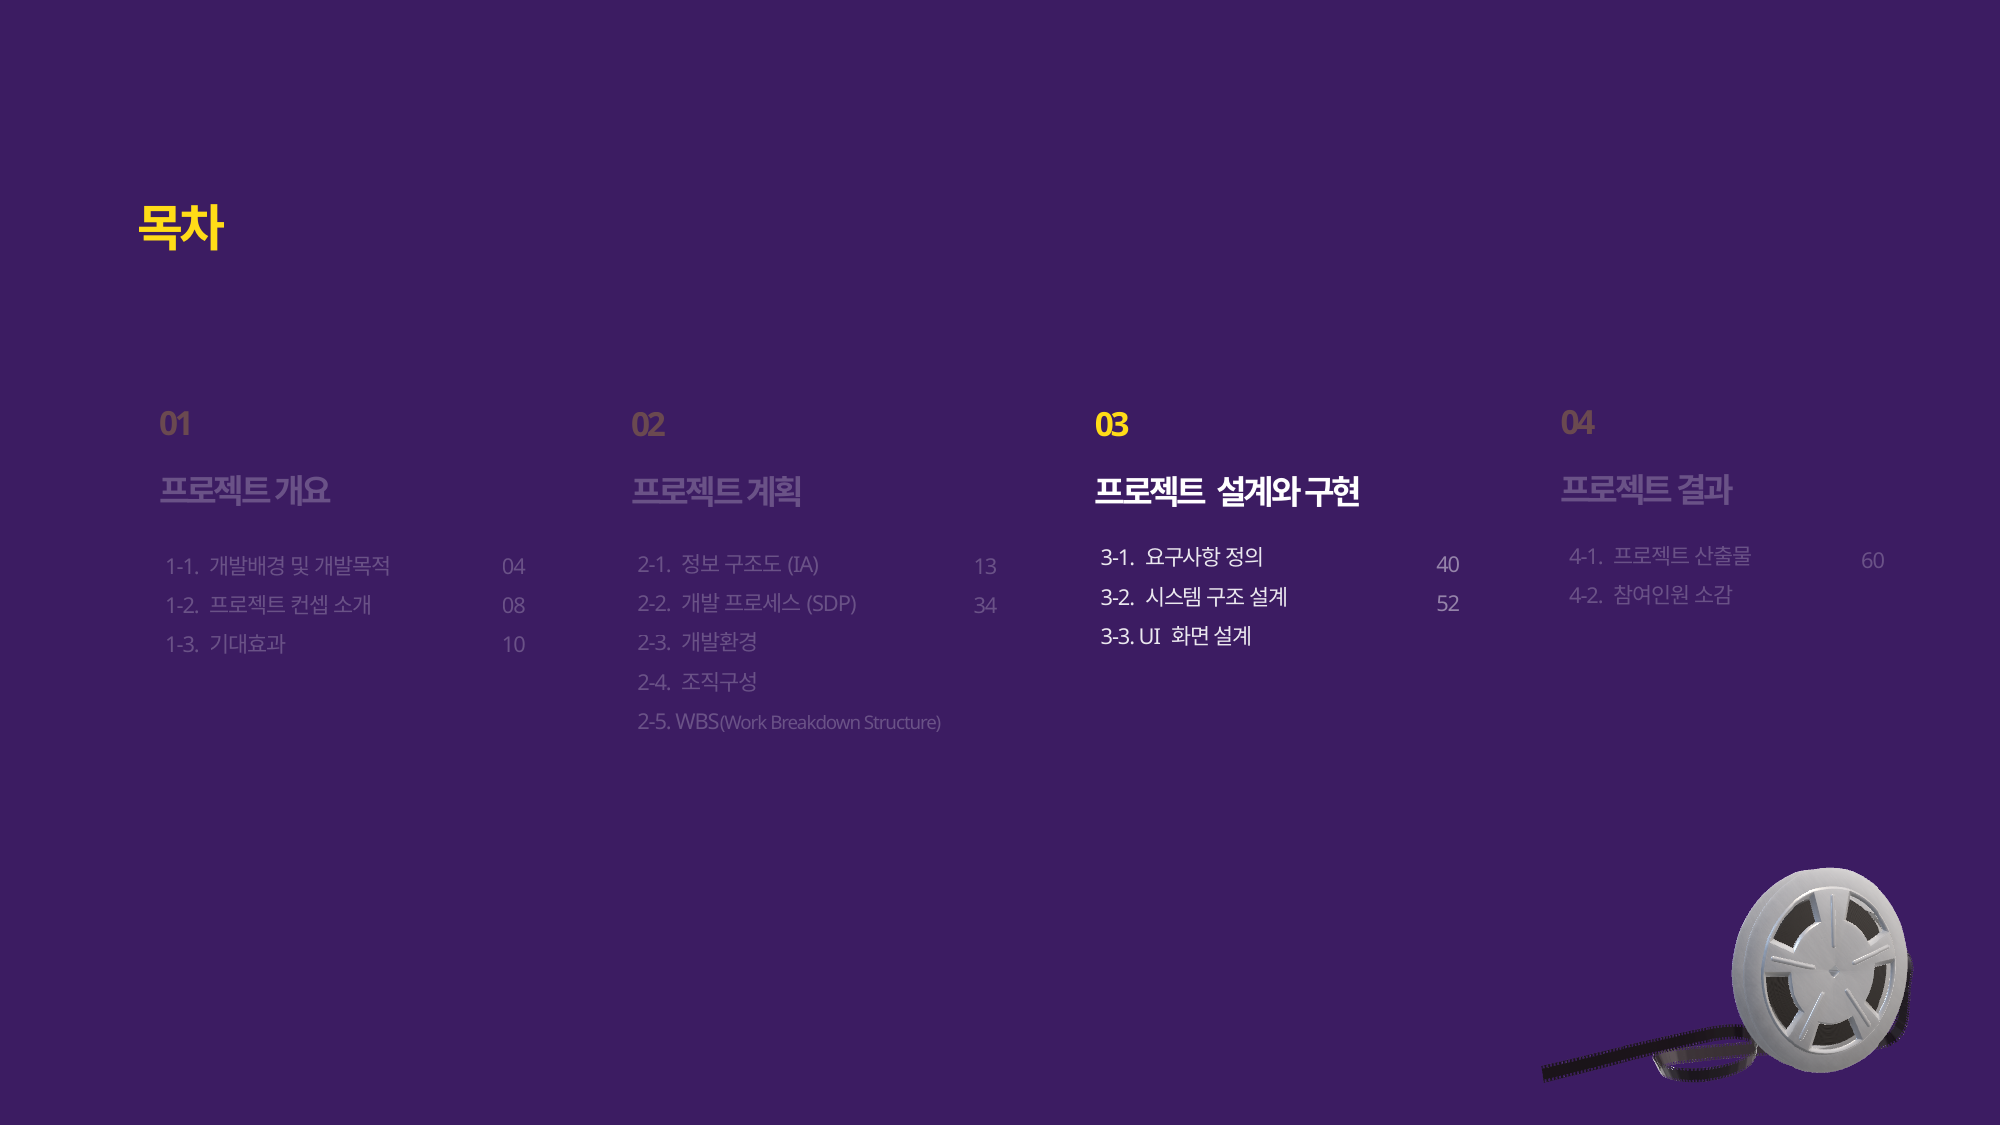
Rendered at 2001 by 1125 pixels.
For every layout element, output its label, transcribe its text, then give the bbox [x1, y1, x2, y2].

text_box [144, 364, 1911, 739]
text_box 목차 [122, 159, 289, 265]
picture [1538, 855, 1964, 1085]
